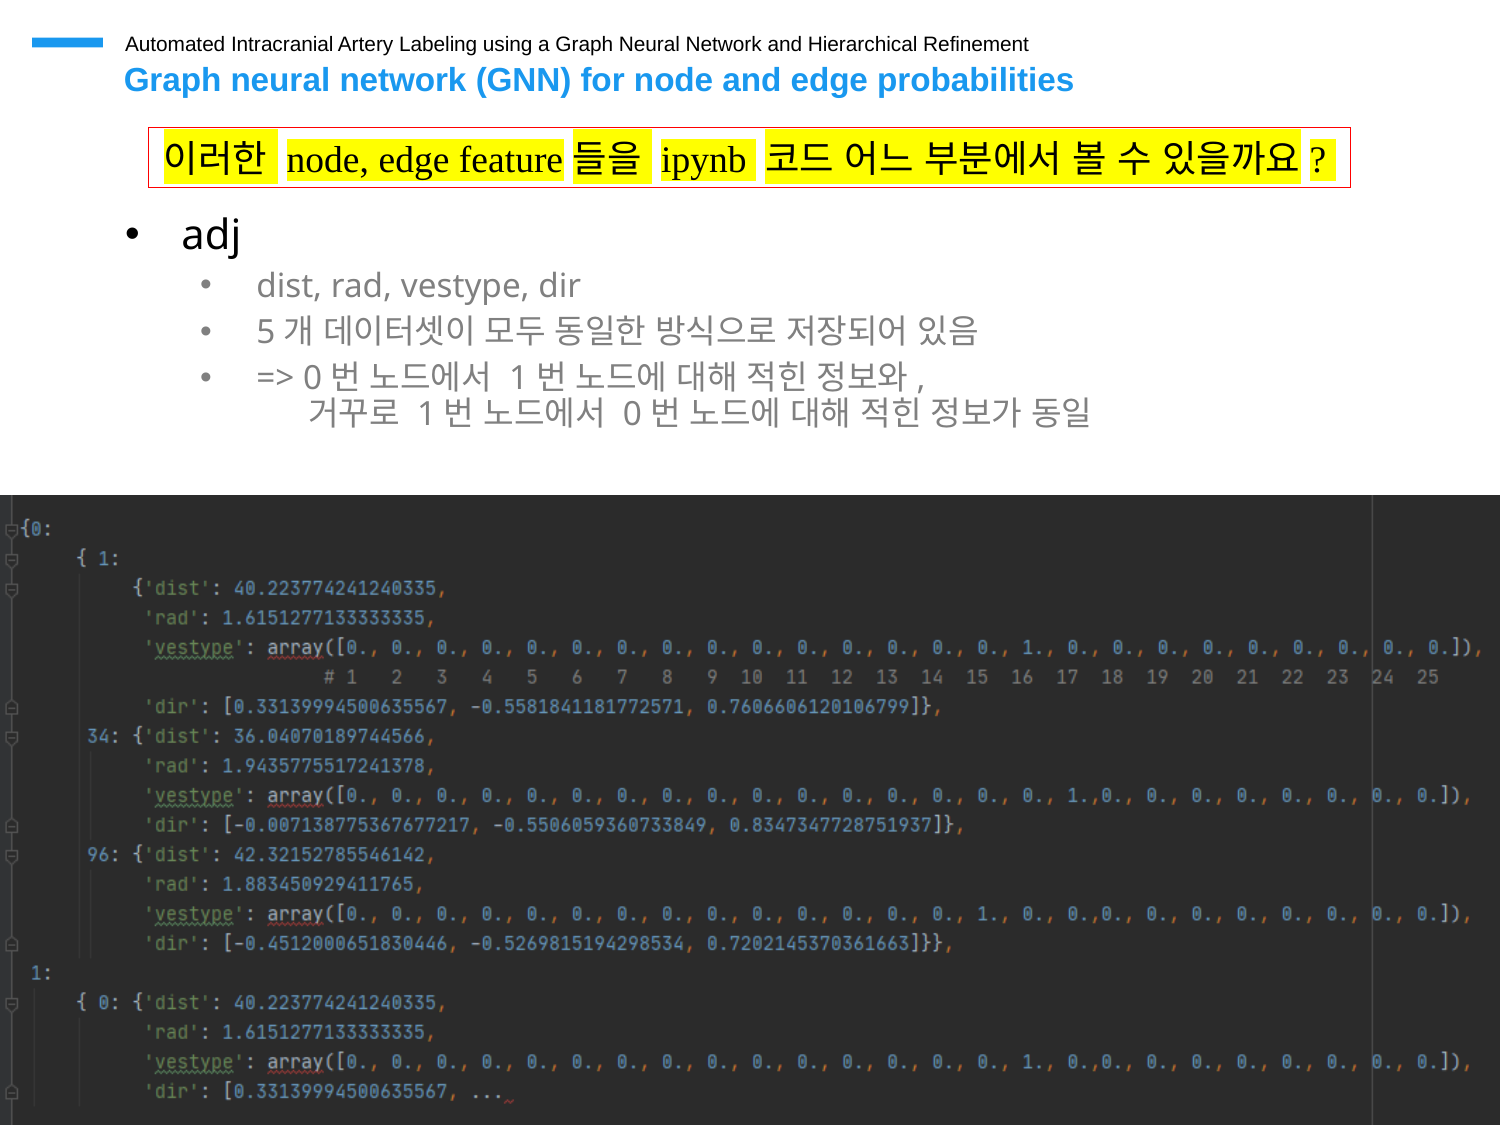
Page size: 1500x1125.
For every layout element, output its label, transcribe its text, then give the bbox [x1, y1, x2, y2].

list adj dist, rad, vestype, dir 5개 데이터셋이 모두 동일한 방식으로 저장되어 있음 => 0번 노드에서 1번 노드에 대해 적힌 정보와, 거꾸로 1번 노드에서 0번 노드에 대해 적힌 정보가 동일 [110, 205, 1380, 495]
text_box 이러한 node, edge feature들을 ipynb 코드 어느 부분에서 볼 수 있을까요? [148, 127, 1351, 188]
list Graph neural network (GNN) for node and edge probabilities [108, 55, 1244, 123]
list Automated Intracranial Artery Labeling using a Graph Neural Network and Hierarchical Refinement [110, 26, 1131, 54]
picture [0, 495, 1500, 1125]
